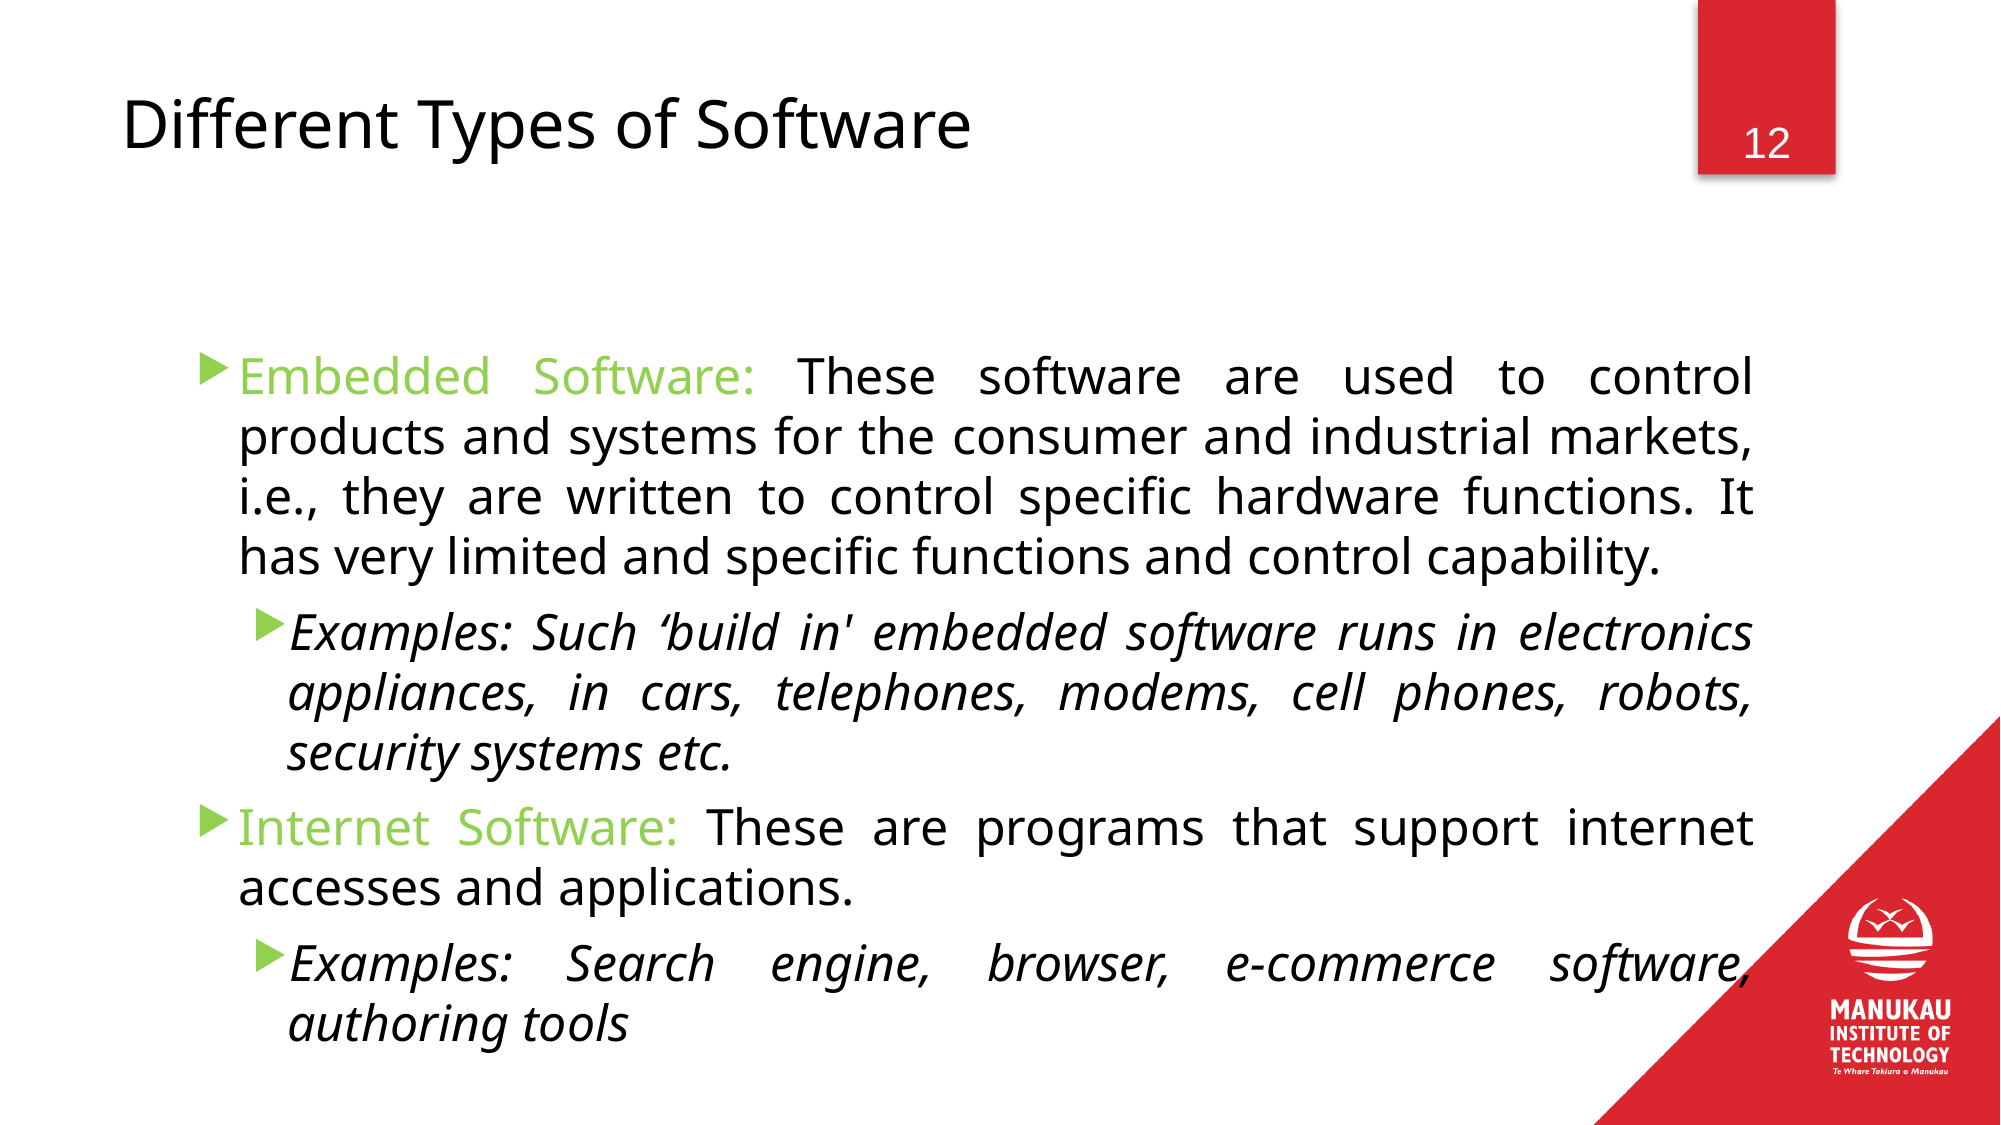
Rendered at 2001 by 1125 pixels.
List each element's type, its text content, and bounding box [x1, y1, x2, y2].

picture [1593, 715, 2000, 1125]
slide_number 12 [1698, 0, 1836, 175]
title Different Types of Software [106, 74, 1649, 304]
list Embedded Software: These software are used to control products and systems for the consumer and industrial markets, i.e., they are written to control specific hardware functions. It has very limited and specific functions and control capability. Examples: Such ‘build in' embedded software runs in electronics appliances, in cars, telephones, modems, cell phones, robots, security systems etc. Internet Software: These are programs that support internet accesses and applications. Examples: Search engine, browser, e-commerce software, authoring tools [181, 336, 1770, 1025]
